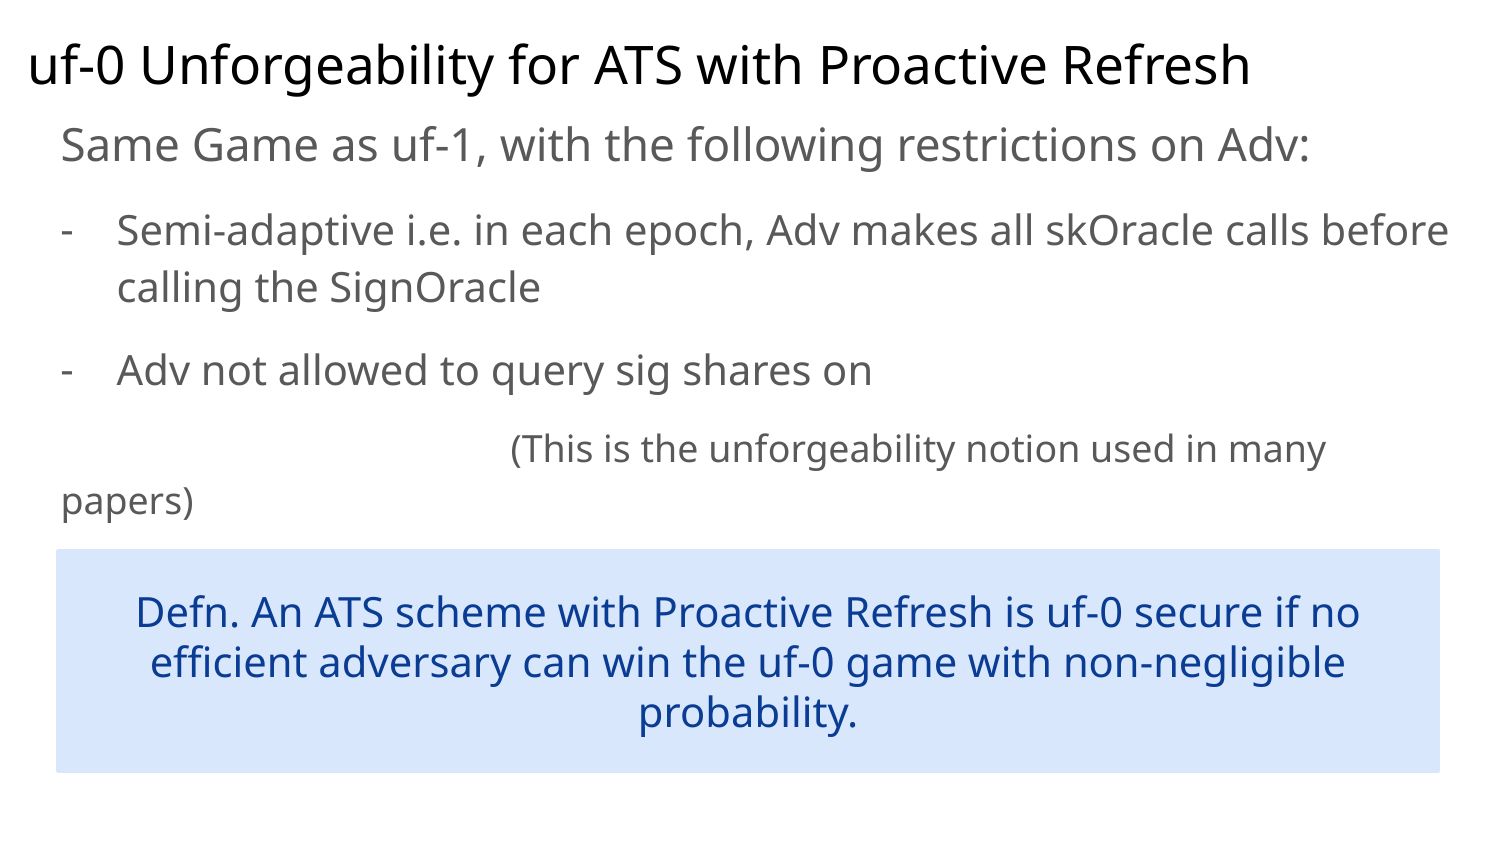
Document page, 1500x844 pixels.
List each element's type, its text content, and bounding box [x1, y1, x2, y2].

title uf-0 Unforgeability for ATS with Proactive Refresh [12, 16, 1411, 111]
text_box Defn. An ATS scheme with Proactive Refresh is uf-0 secure if no efficient adversary can win the uf-0 game with non-negligible probability. [56, 549, 1440, 773]
